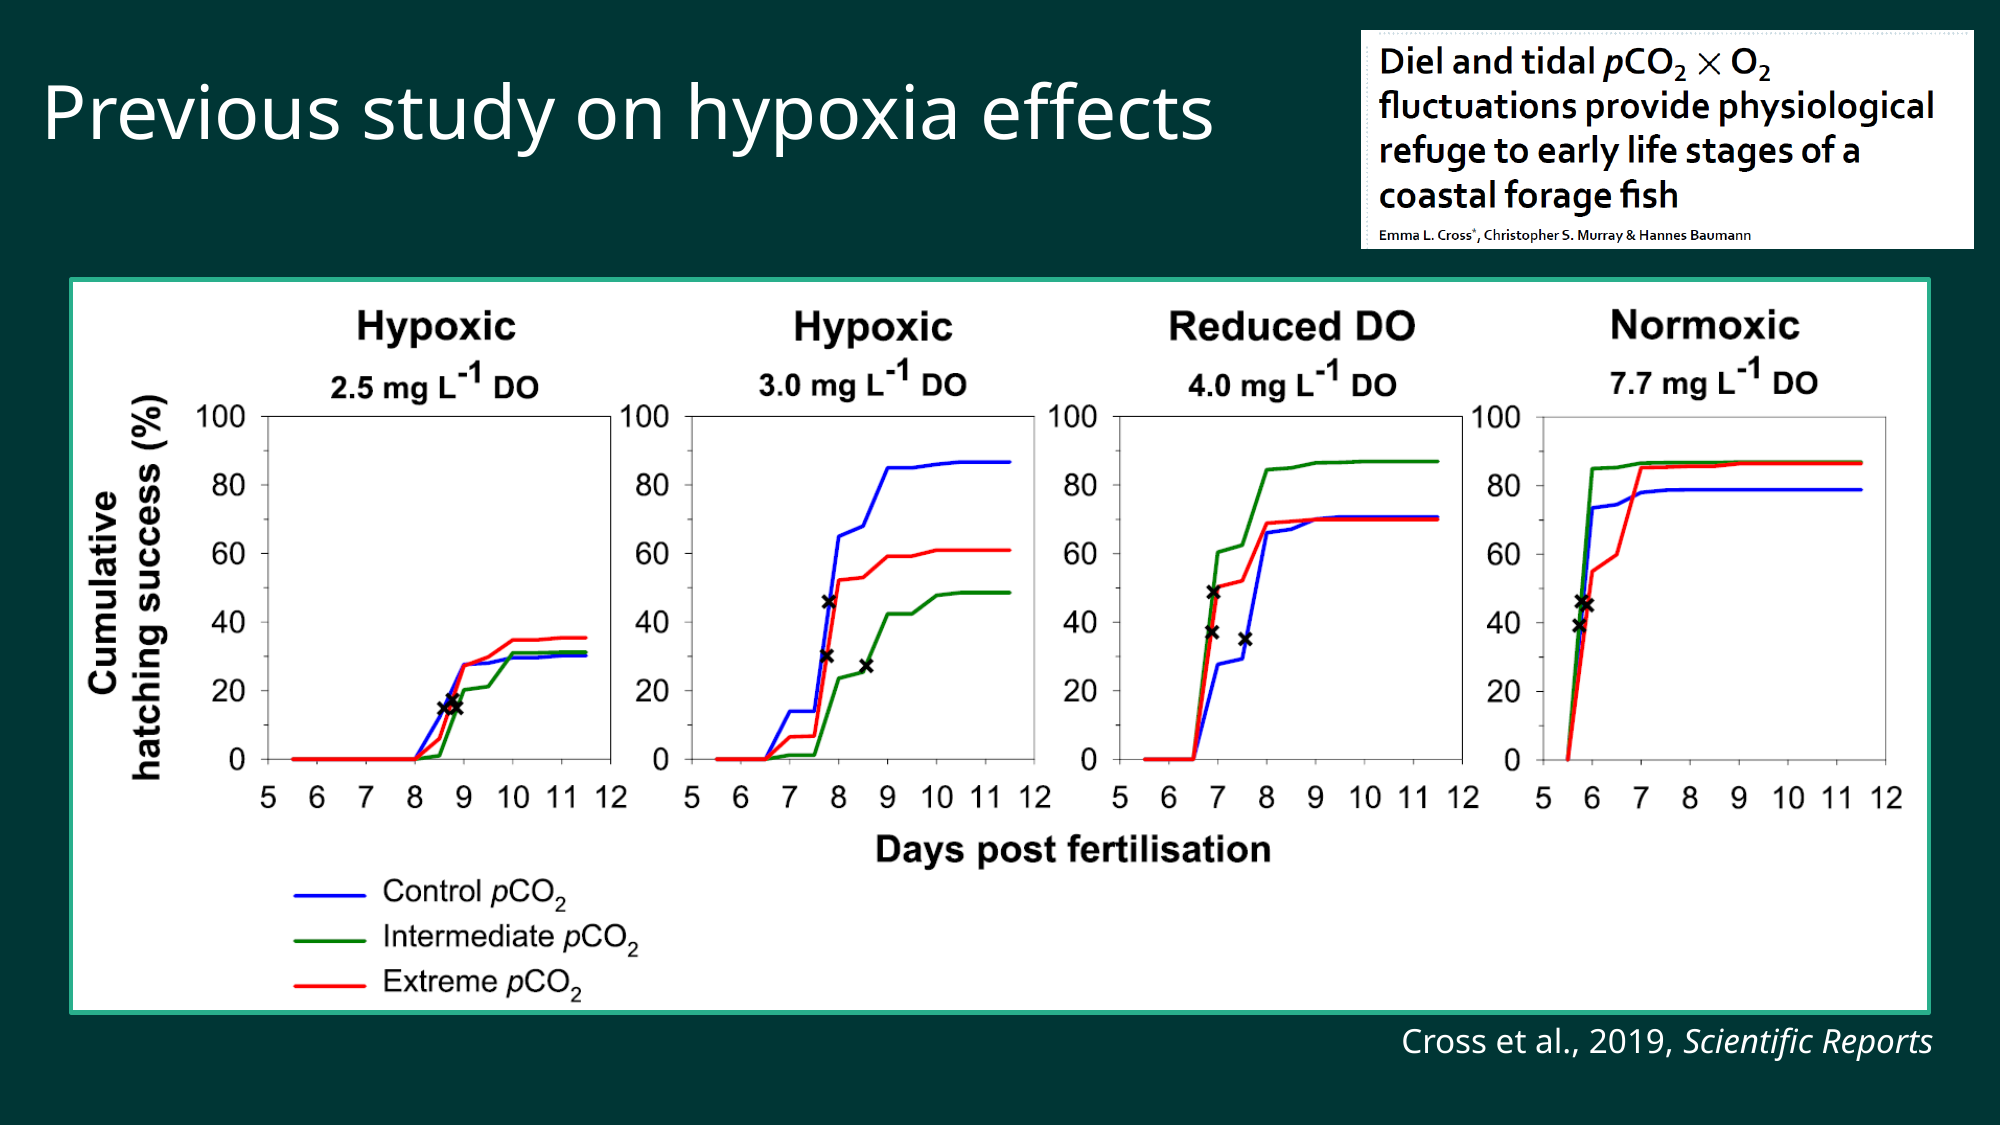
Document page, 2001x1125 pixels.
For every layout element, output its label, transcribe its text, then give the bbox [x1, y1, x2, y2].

text_box Cross et al., 2019, Scientific Reports [1386, 1012, 1949, 1068]
picture [1361, 30, 1974, 249]
text_box Previous study on hypoxia effects [26, 6, 1752, 224]
picture [73, 281, 1927, 1011]
